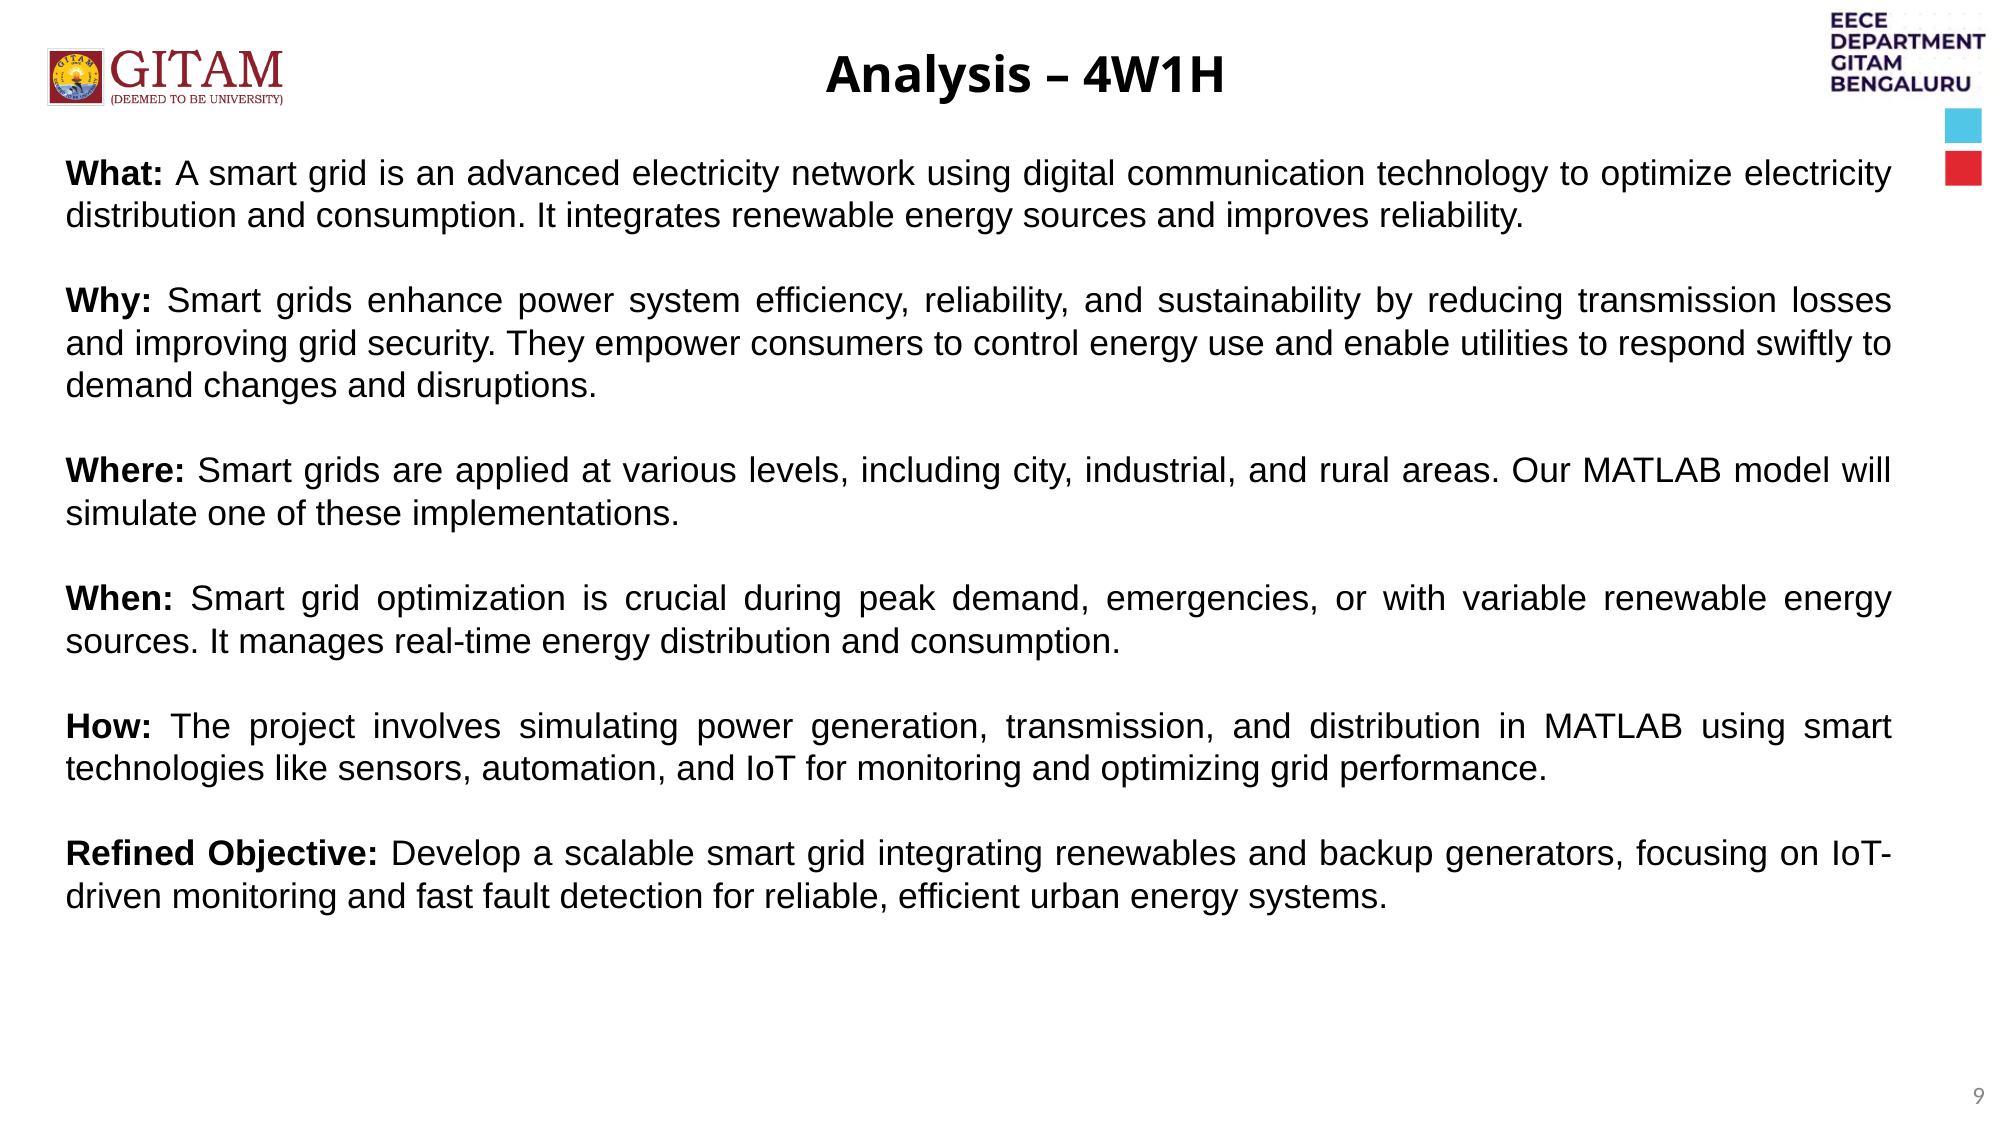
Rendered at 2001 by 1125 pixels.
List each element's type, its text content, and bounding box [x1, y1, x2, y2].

text_box What: A smart grid is an advanced electricity network using digital communication technology to optimize electricity distribution and consumption. It integrates renewable energy sources and improves reliability. Why: Smart grids enhance power system efficiency, reliability, and sustainability by reducing transmission losses and improving grid security. They empower consumers to control energy use and enable utilities to respond swiftly to demand changes and disruptions. Where: Smart grids are applied at various levels, including city, industrial, and rural areas. Our MATLAB model will simulate one of these implementations. When: Smart grid optimization is crucial during peak demand, emergencies, or with variable renewable energy sources. It manages real-time energy distribution and consumption. How: The project involves simulating power generation, transmission, and distribution in MATLAB using smart technologies like sensors, automation, and IoT for monitoring and optimizing grid performance. Refined Objective: Develop a scalable smart grid integrating renewables and backup generators, focusing on IoT-driven monitoring and fast fault detection for reliable, efficient urban energy systems. [50, 142, 1909, 1125]
picture [1824, 1, 2000, 101]
slide_number 9 [1909, 1065, 2000, 1125]
text_box Analysis – 4W1H [163, 34, 1889, 116]
picture [43, 42, 163, 112]
